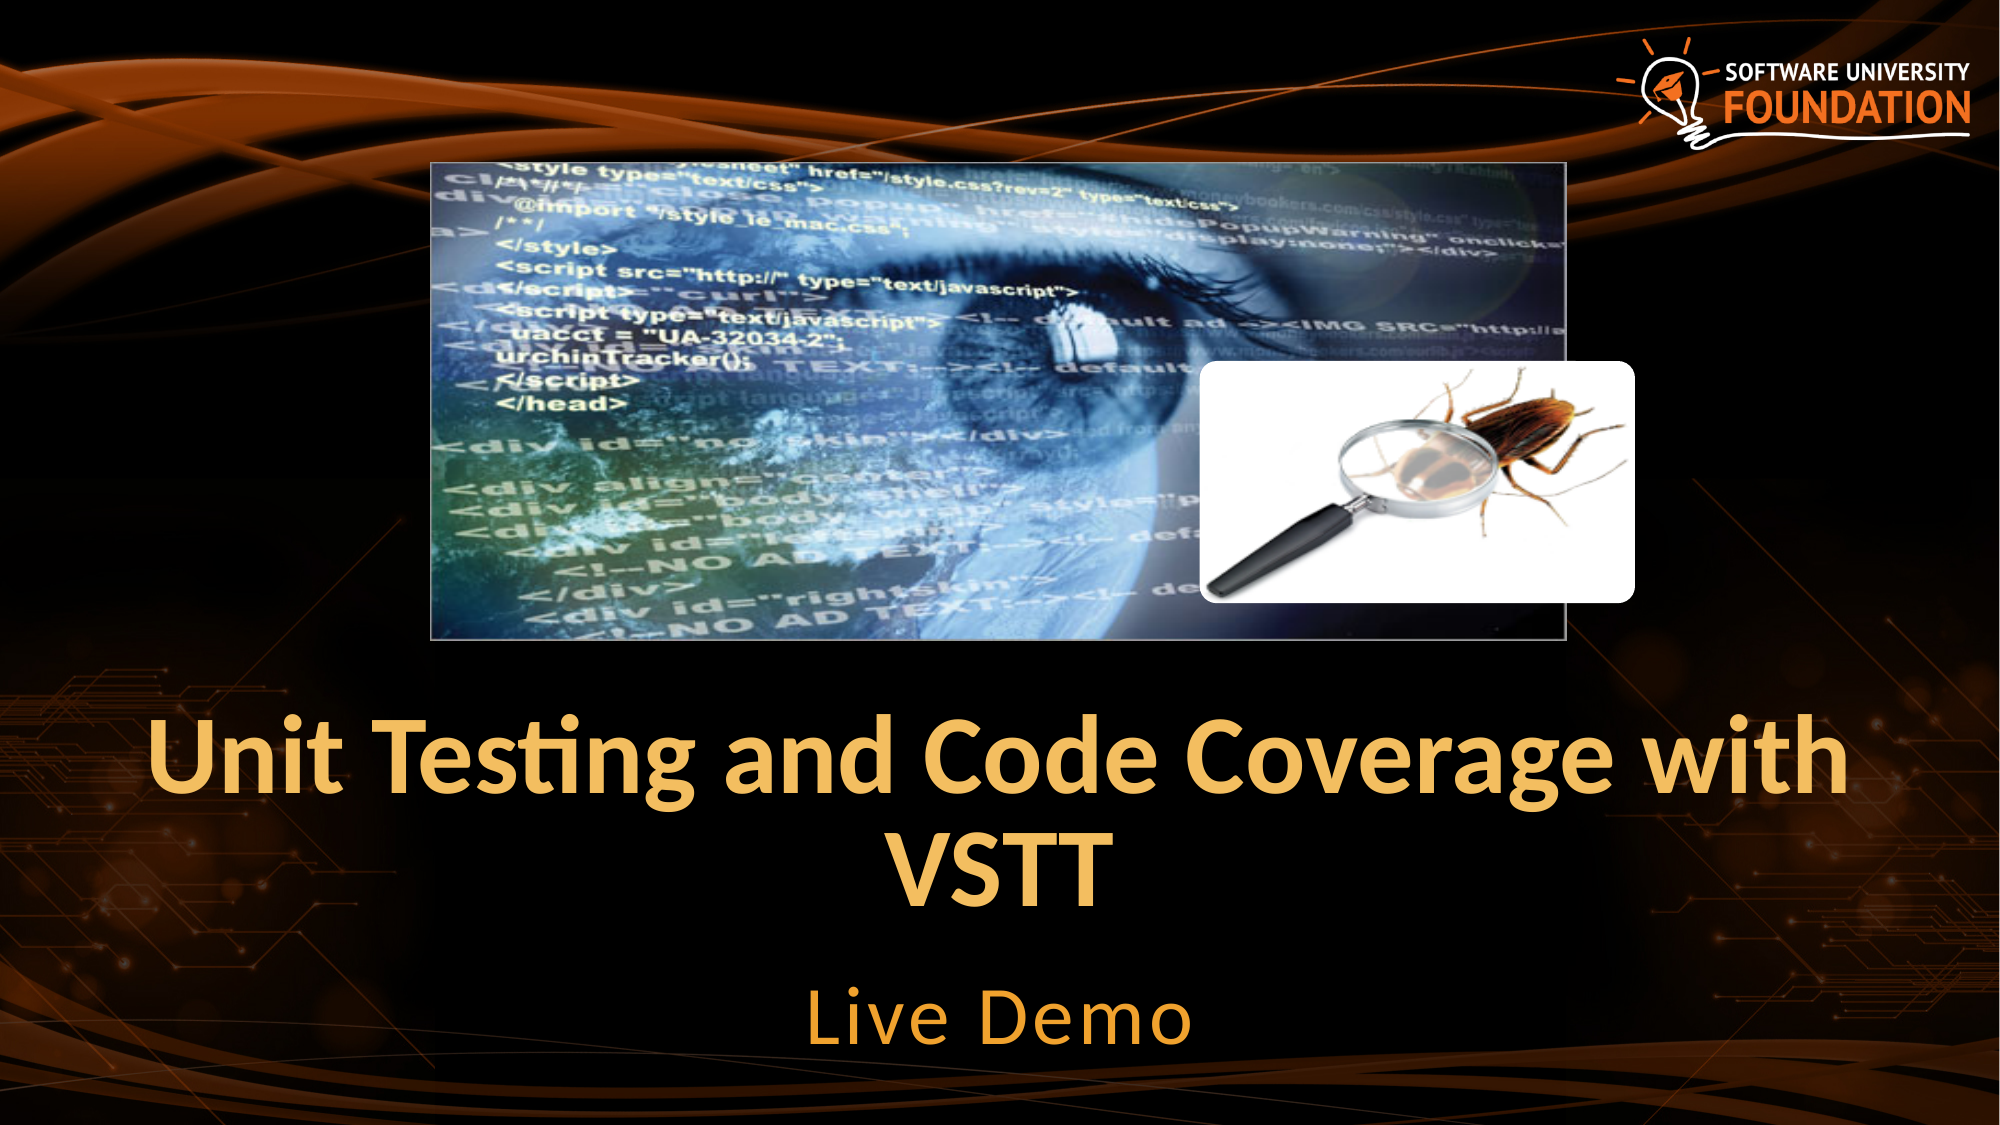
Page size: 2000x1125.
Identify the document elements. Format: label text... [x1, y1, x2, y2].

picture [0, 0, 2000, 1125]
subtitle Live Demo [133, 950, 1867, 1068]
title Unit Testing and Code Coverage with VSTT [133, 695, 1867, 935]
